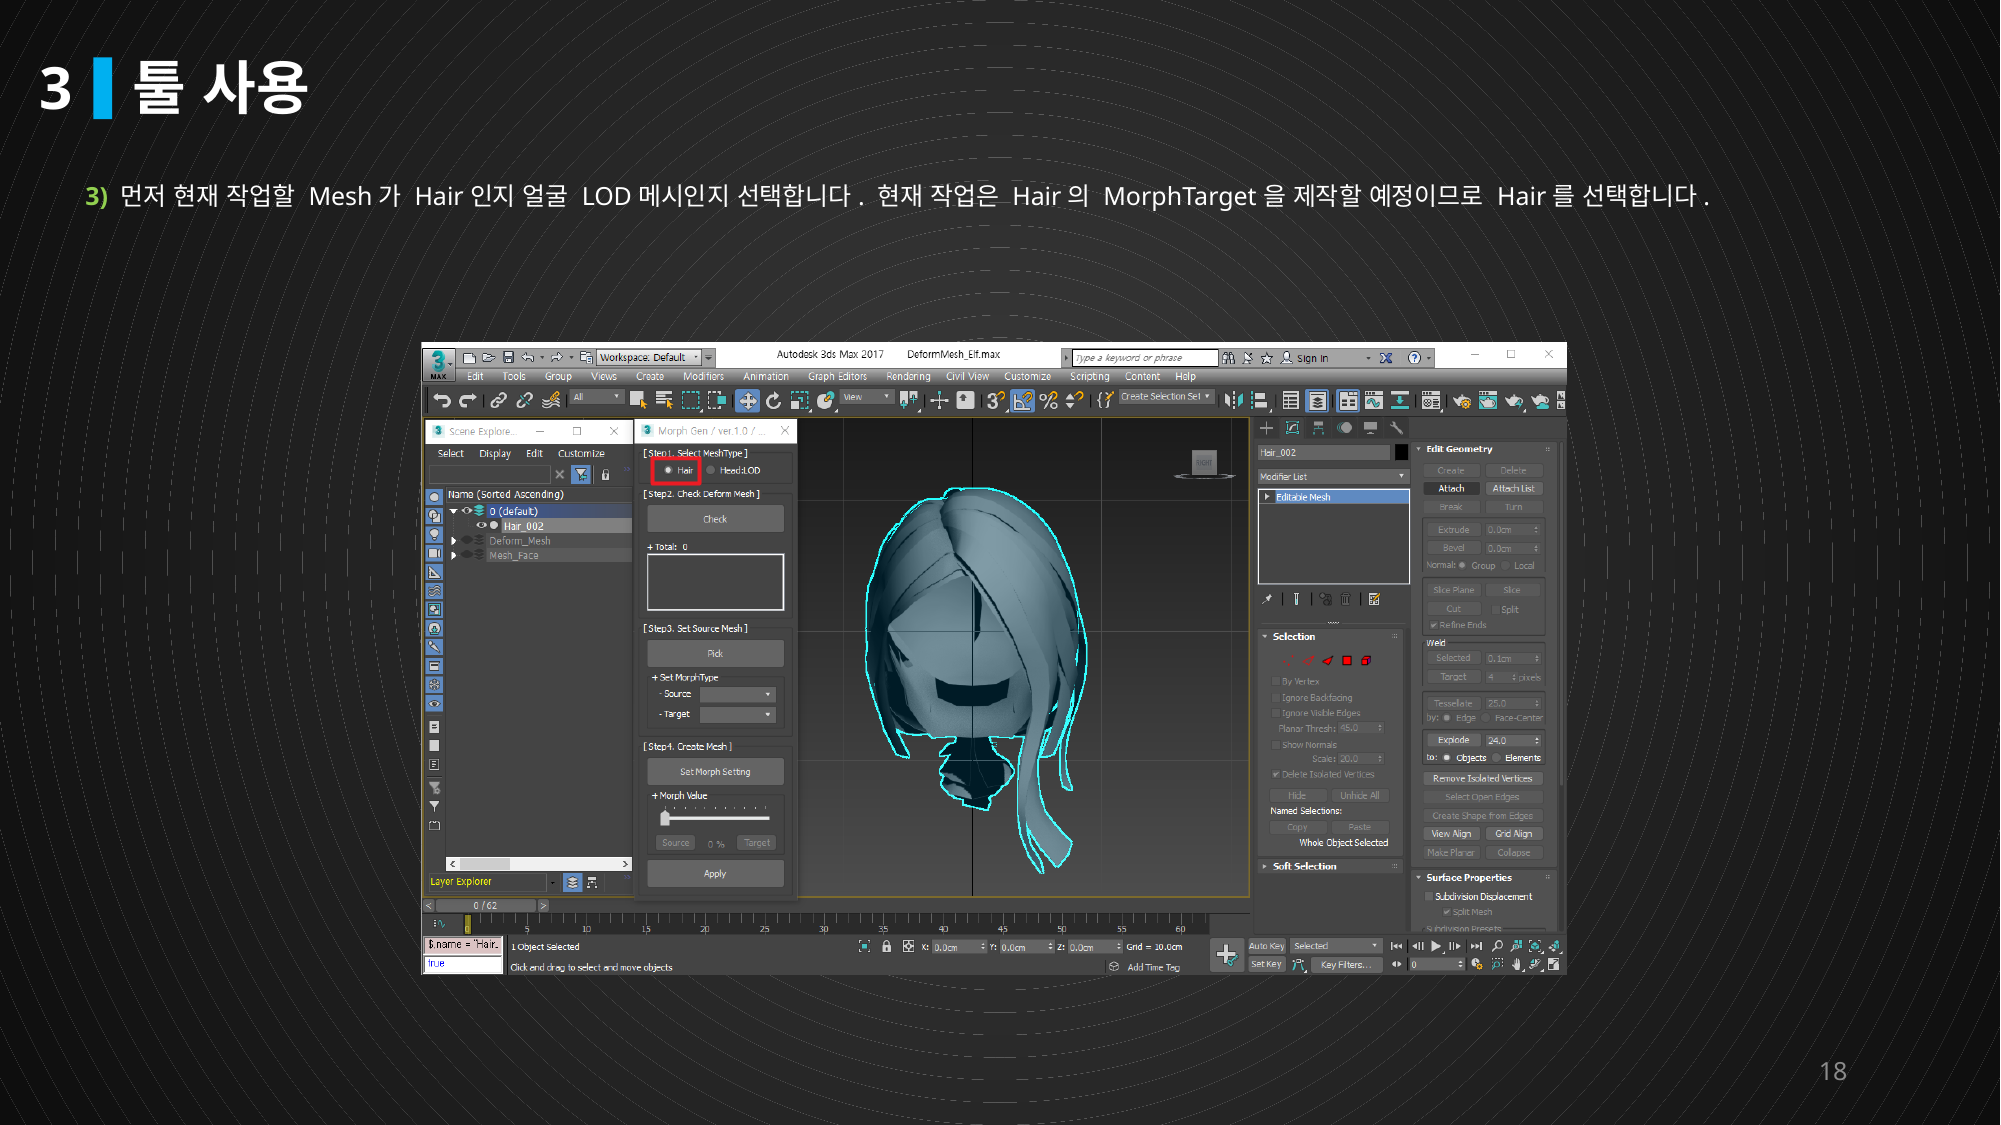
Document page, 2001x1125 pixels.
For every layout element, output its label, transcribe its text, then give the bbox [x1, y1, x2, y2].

list 3) 먼저 현재 작업할 Mesh가 Hair인지 얼굴 LOD메시인지 선택합니다. 현재 작업은 Hair의 MorphTarget을 제작할 예정이므로 Hair를 선택합니다. [70, 157, 1940, 301]
slide_number 18 [1412, 1042, 1863, 1103]
text_box [92, 56, 113, 120]
picture [421, 342, 1567, 975]
title 3 툴 사용 [24, 39, 1963, 143]
